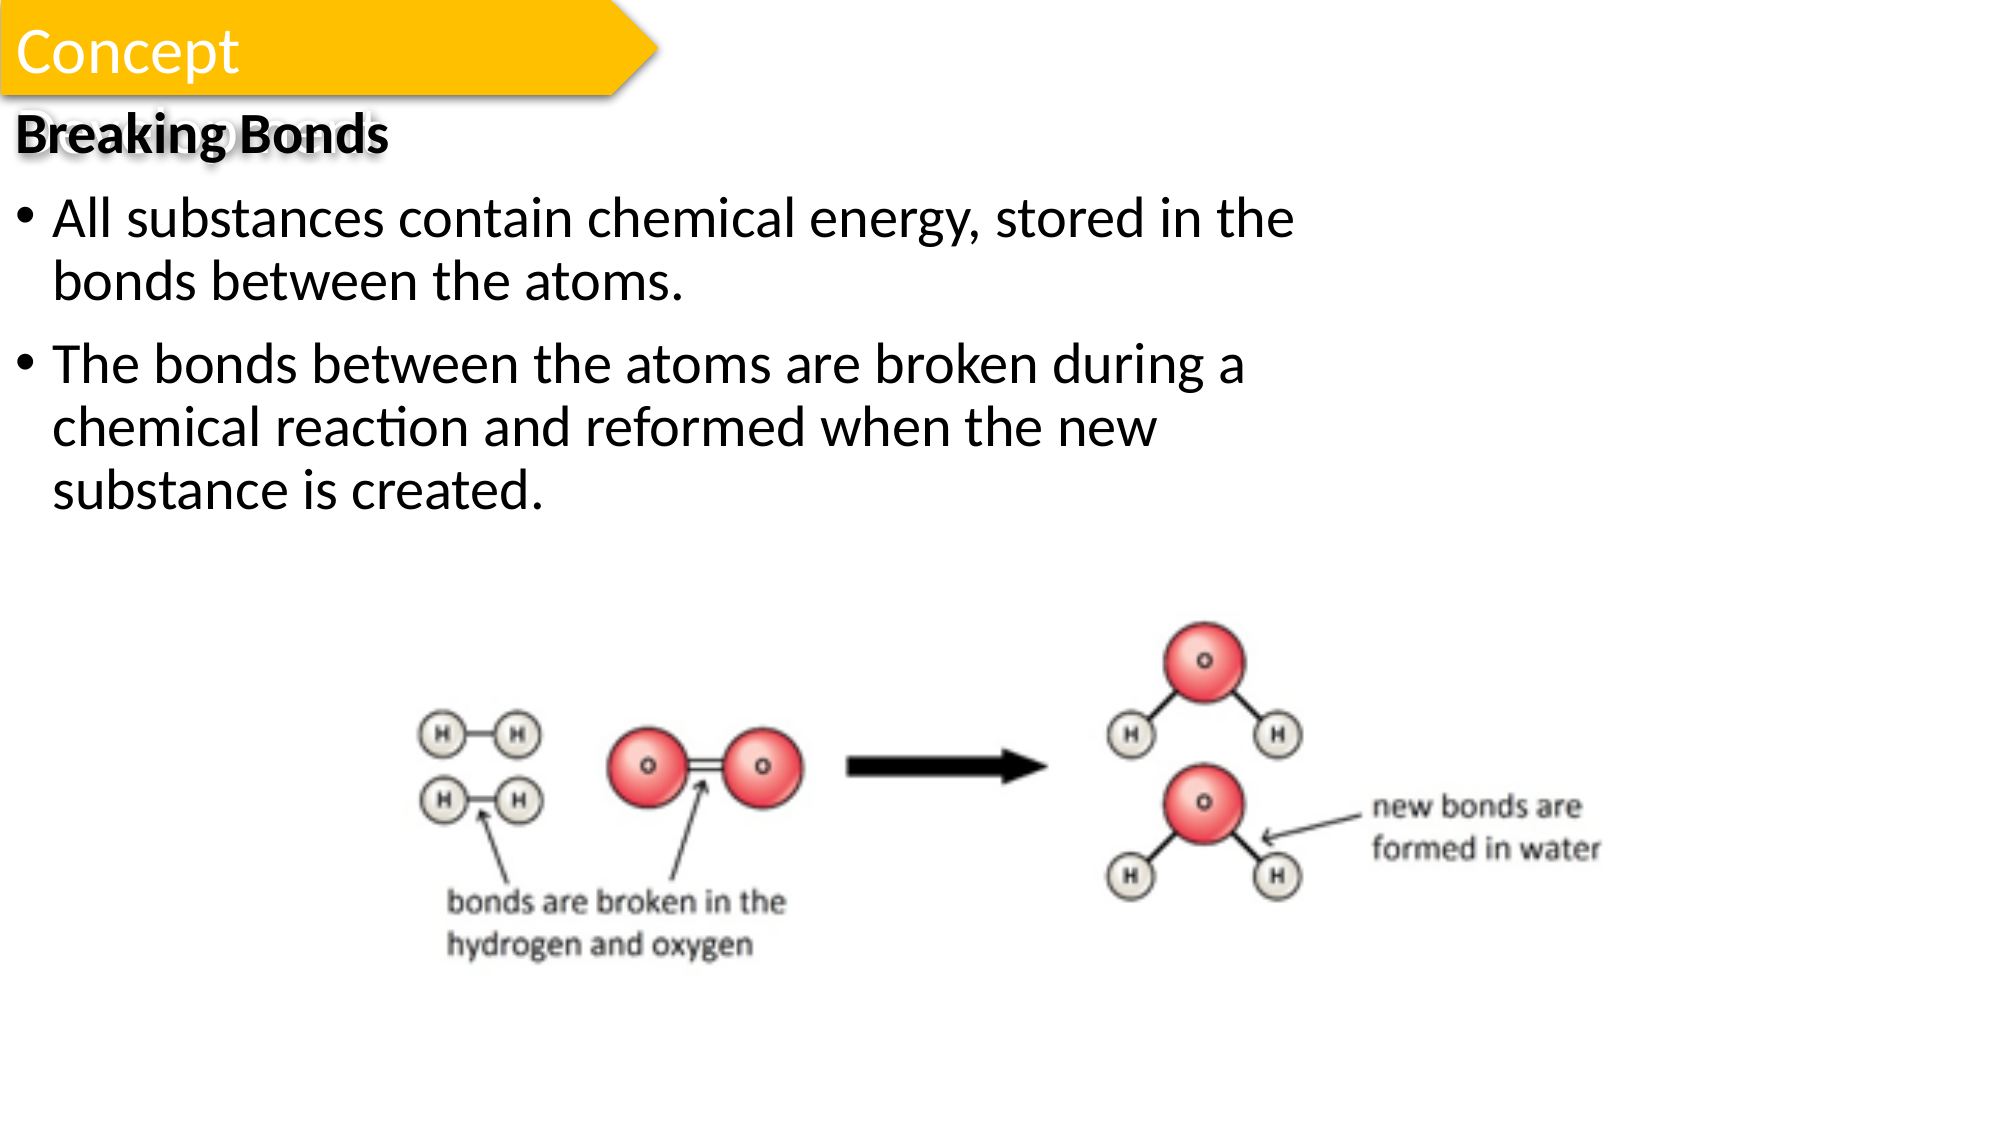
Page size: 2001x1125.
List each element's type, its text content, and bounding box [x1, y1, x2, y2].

picture [399, 607, 1615, 984]
text_box Concept Development [1, 0, 658, 95]
list Breaking Bonds All substances contain chemical energy, stored in the bonds between the atoms. The bonds between the atoms are broken during a chemical reaction and reformed when the new substance is created. [0, 95, 1405, 587]
